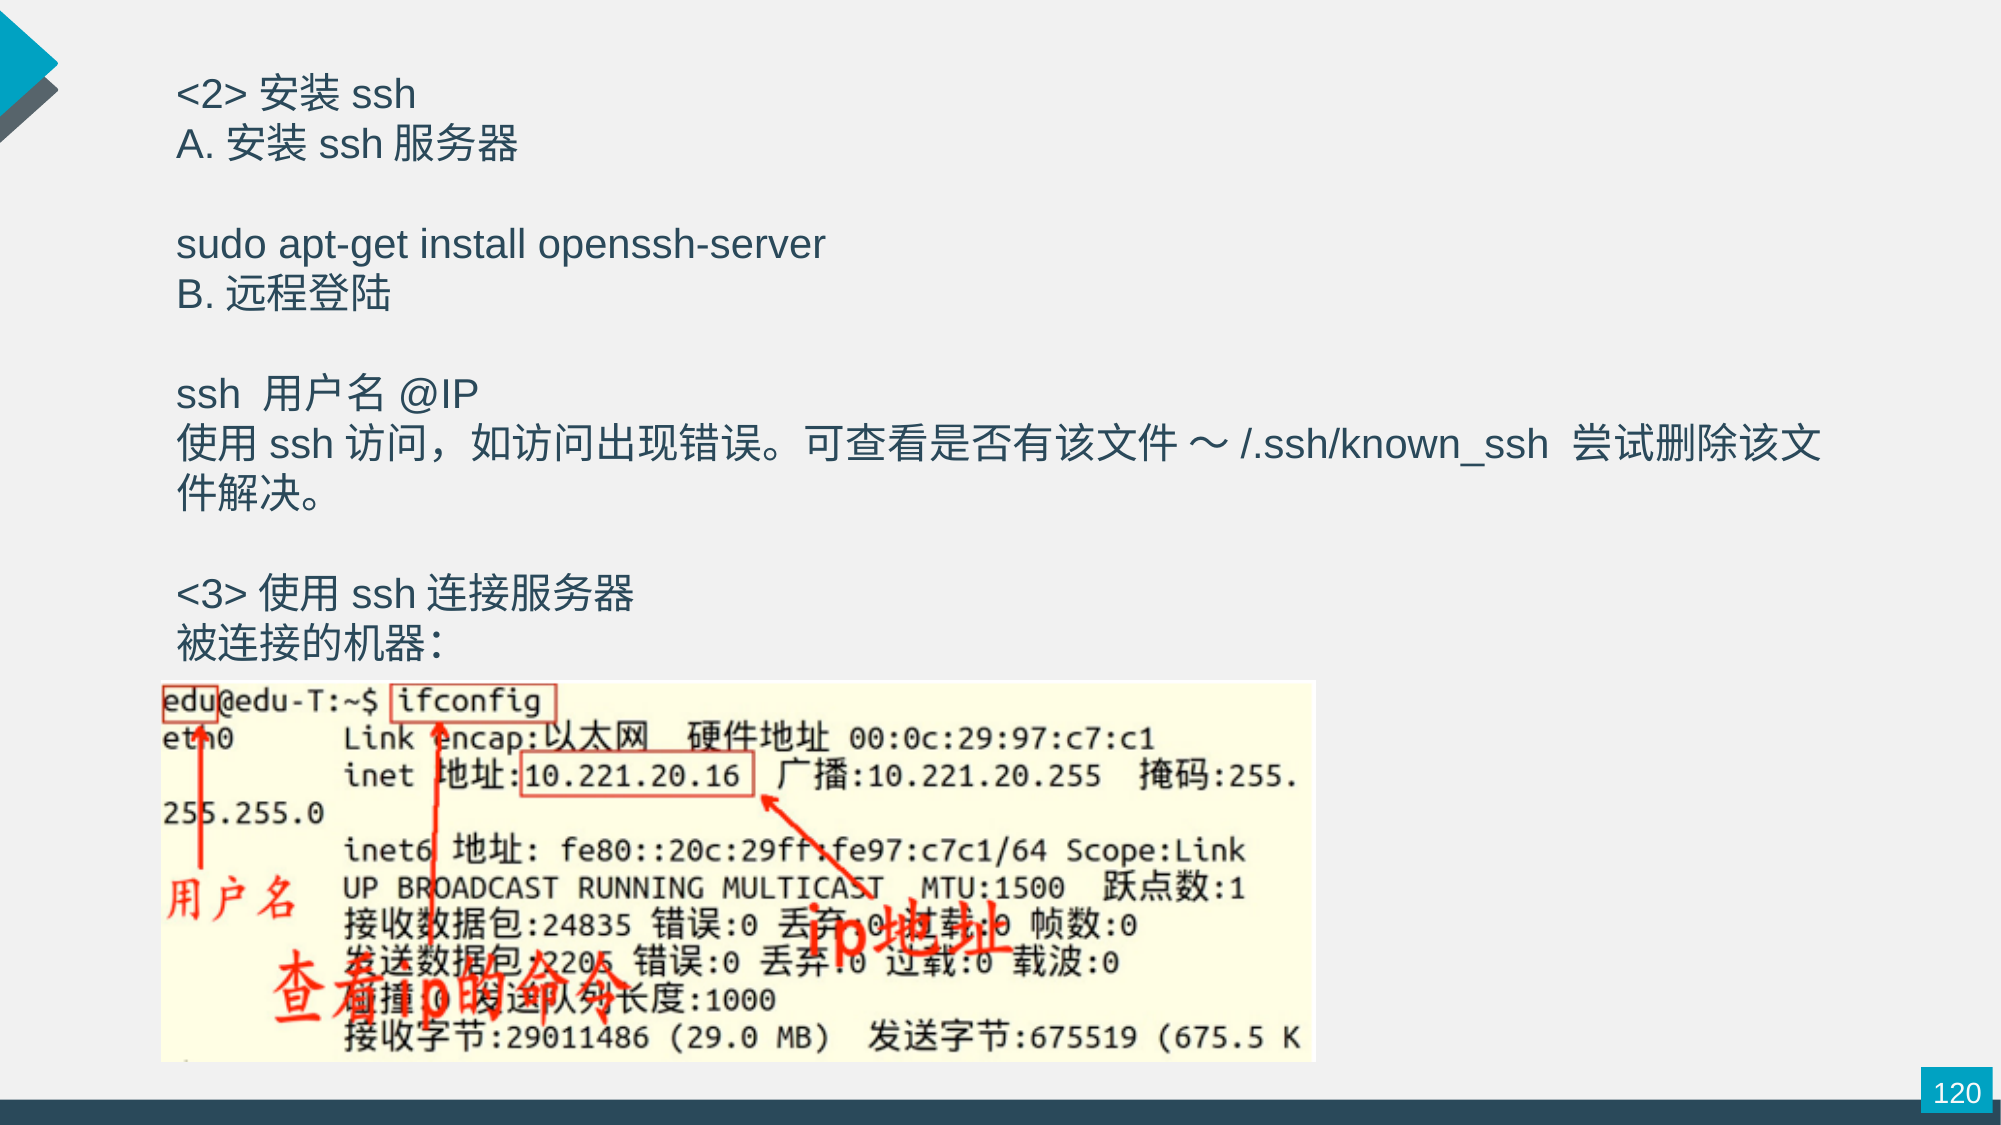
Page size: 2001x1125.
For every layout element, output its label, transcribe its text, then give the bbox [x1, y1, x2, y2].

text_box <2>安装ssh A.安装ssh服务器 sudo apt-get install openssh-server B.远程登陆 ssh 用户名@IP 使用ssh访问，如访问出现错误。可查看是否有该文件 ～/.ssh/known_ssh 尝试删除该文件解决。 <3>使用ssh连接服务器 被连接的机器： [161, 59, 1840, 675]
text_box [0, 77, 59, 143]
picture [0, 0, 2001, 1099]
text_box [0, 10, 58, 117]
